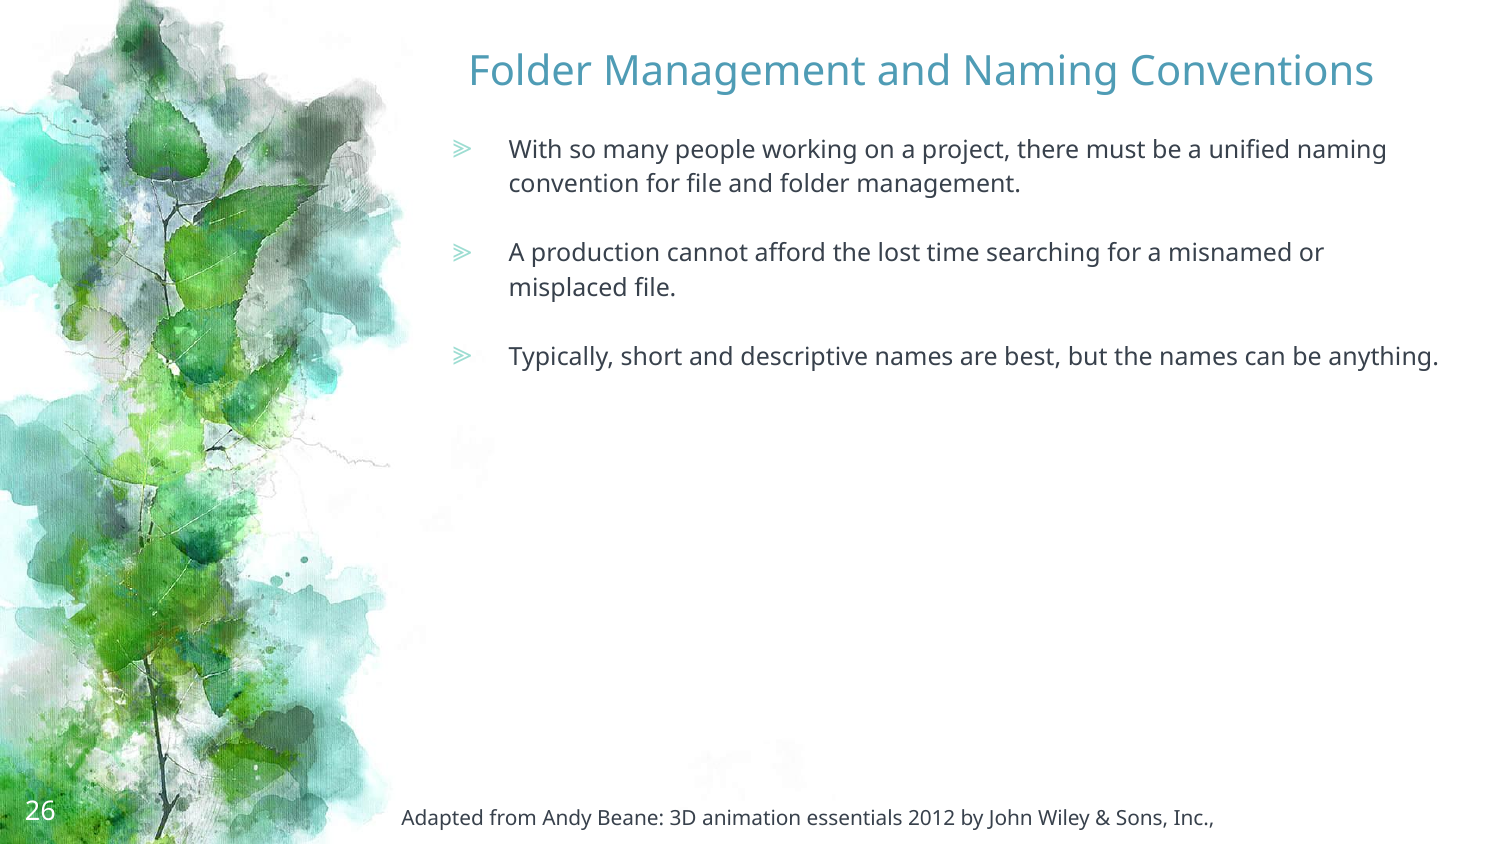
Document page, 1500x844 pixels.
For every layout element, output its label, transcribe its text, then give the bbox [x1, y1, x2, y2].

list With so many people working on a project, there must be a unified naming convention for file and folder management. A production cannot afford the lost time searching for a misnamed or misplaced file. Typically, short and descriptive names are best, but the names can be anything. [433, 128, 1442, 697]
slide_number 26 [24, 779, 115, 844]
text_box Adapted from Andy Beane: 3D animation essentials 2012 by John Wiley & Sons, Inc., [386, 796, 1278, 832]
title Folder Management and Naming Conventions [468, 33, 1425, 94]
picture [0, 0, 1500, 844]
